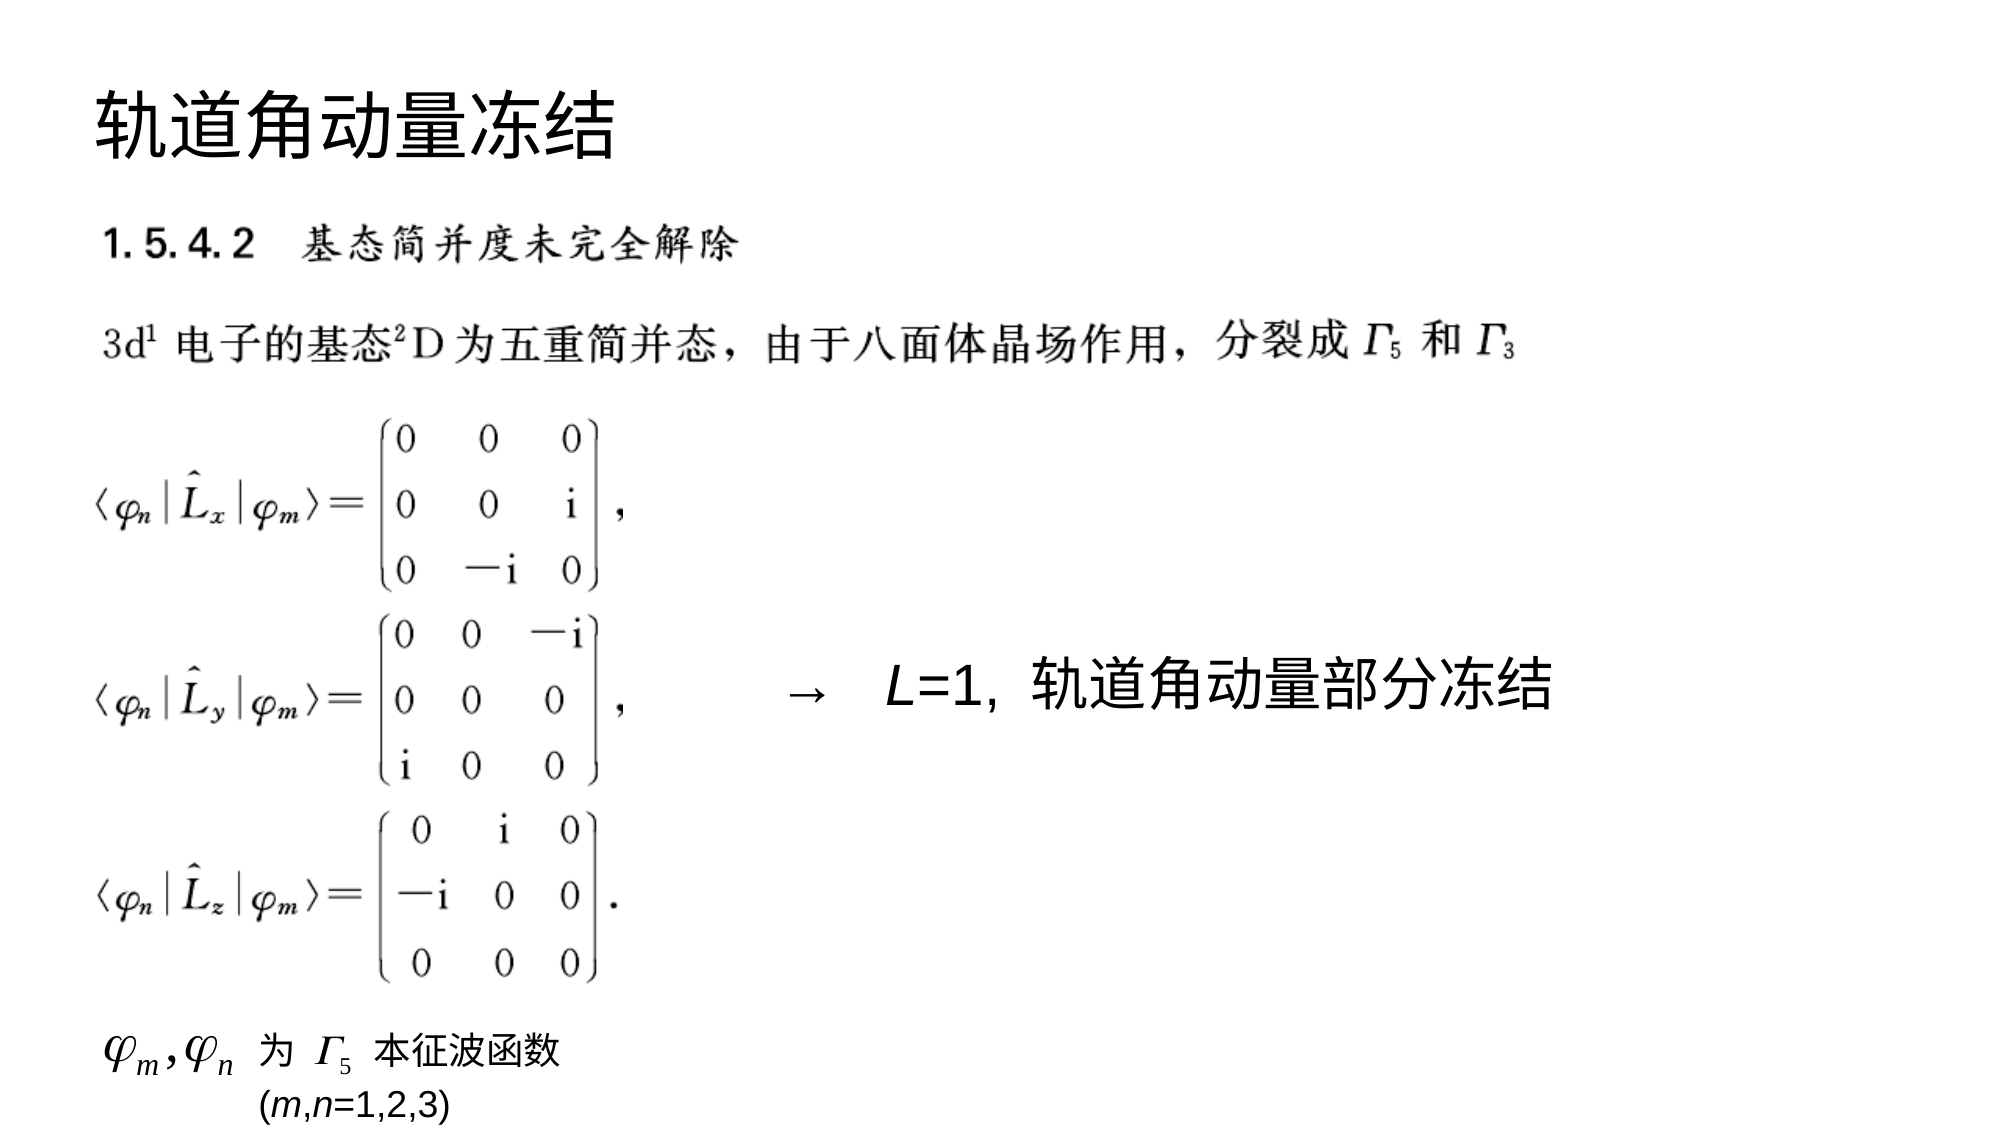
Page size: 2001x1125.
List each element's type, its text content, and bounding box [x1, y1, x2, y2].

picture [1213, 297, 1521, 370]
picture [79, 202, 1201, 387]
text_box 为 G5 本征波函数 (m,n=1,2,3) [243, 1015, 764, 1125]
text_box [96, 1006, 244, 1090]
picture [79, 403, 623, 1007]
text_box → L=1, 轨道角动量部分冻结 [763, 639, 1571, 725]
text_box 轨道角动量冻结 [79, 71, 1243, 266]
